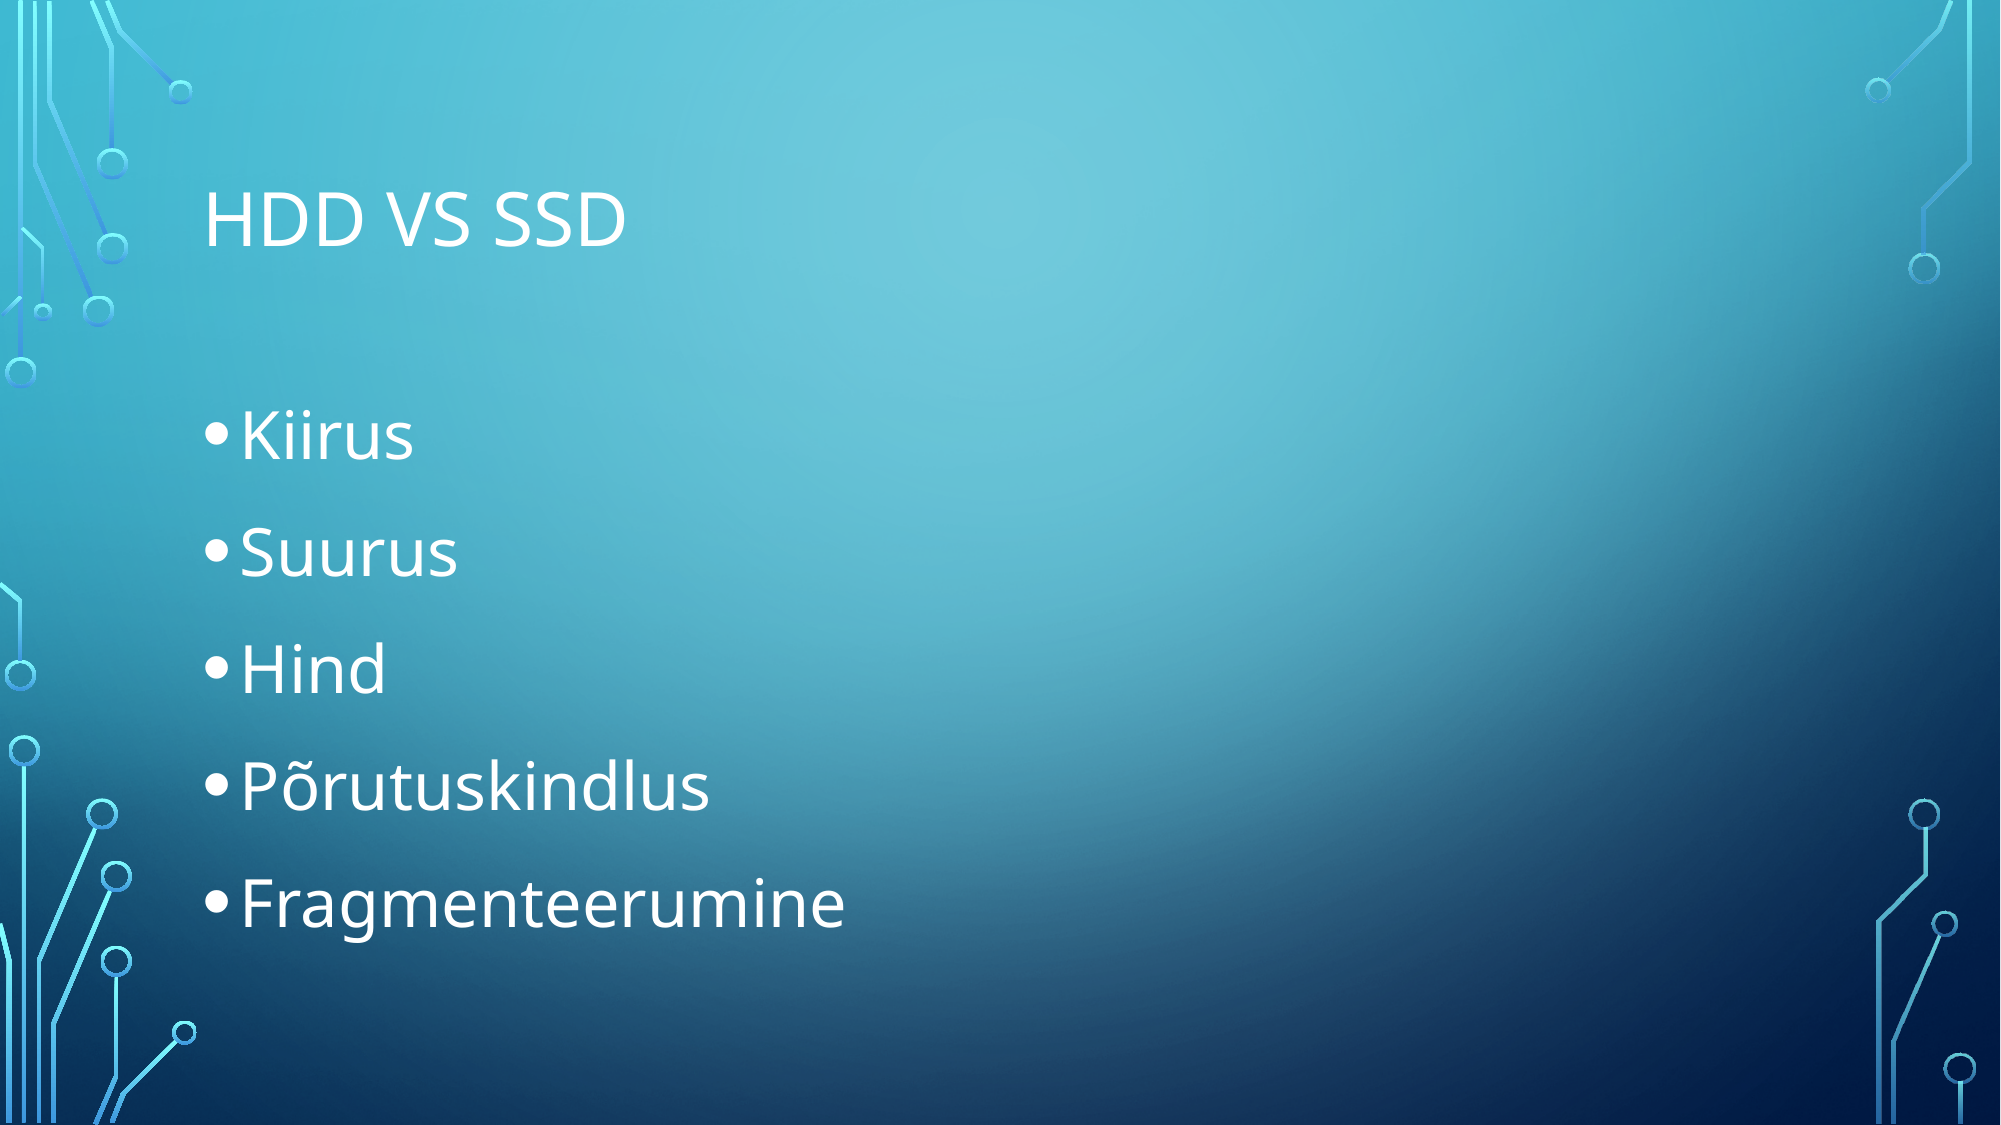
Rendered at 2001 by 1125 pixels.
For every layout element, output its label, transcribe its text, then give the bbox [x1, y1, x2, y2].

list Kiirus Suurus Hind Põrutuskindlus Fragmenteerumine [187, 369, 1813, 950]
title HDD VS SSD [187, 101, 1813, 344]
